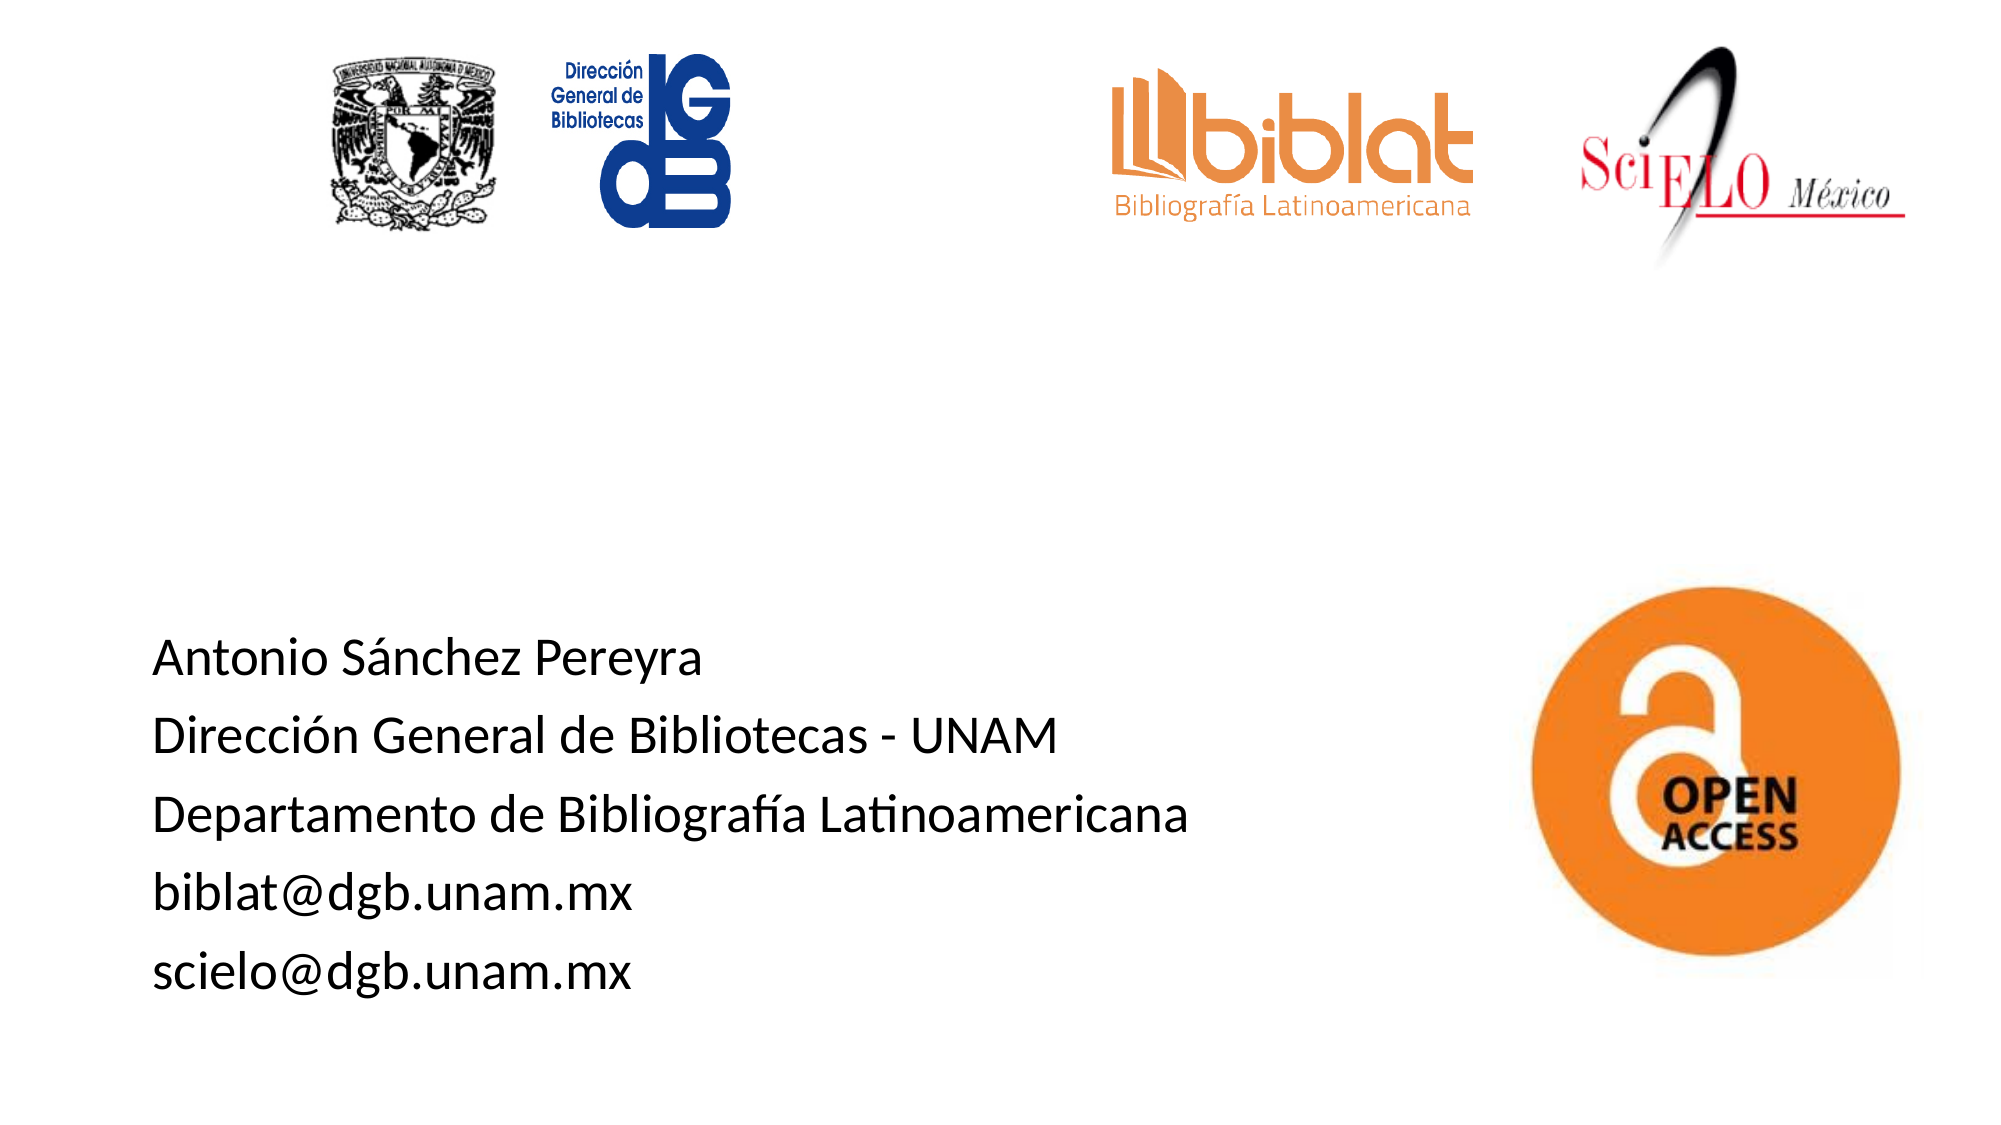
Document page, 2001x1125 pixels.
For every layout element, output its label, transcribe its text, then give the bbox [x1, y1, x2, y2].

picture [326, 54, 500, 235]
picture [551, 54, 731, 228]
picture [1112, 68, 1473, 222]
list Antonio Sánchez Pereyra Dirección General de Bibliotecas - UNAM Departamento de Bibliografía Latinoamericana biblat@dgb.unam.mx scielo@dgb.unam.mx [137, 299, 1863, 1014]
picture [1573, 26, 1911, 275]
picture [1509, 564, 1924, 979]
